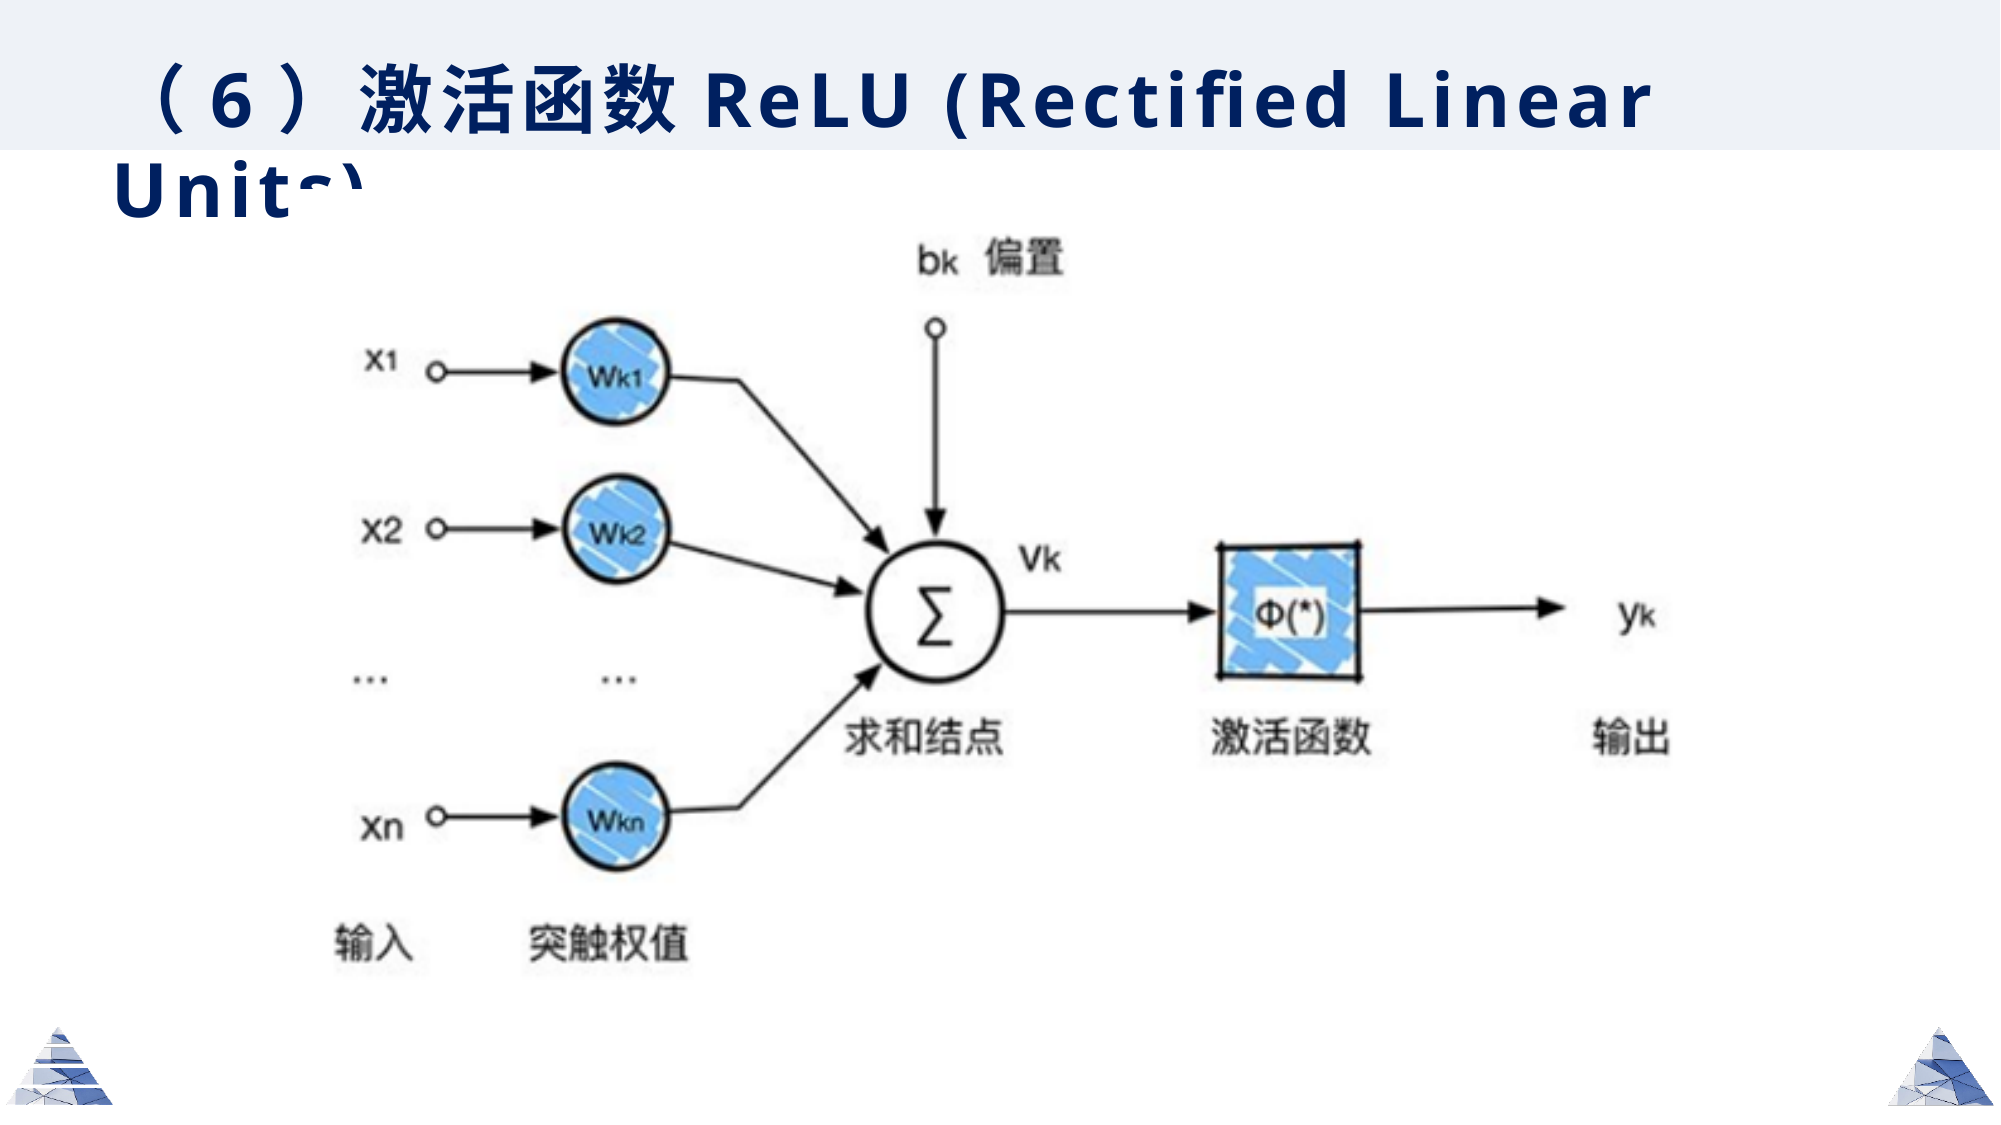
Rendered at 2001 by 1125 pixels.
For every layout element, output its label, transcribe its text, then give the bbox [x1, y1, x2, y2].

picture [297, 189, 1703, 1007]
text_box （6）激活函数ReLU (Rectified Linear Units) [99, 47, 1900, 150]
picture [0, 1006, 119, 1125]
text_box [0, 0, 2000, 151]
picture [1881, 1006, 2000, 1125]
